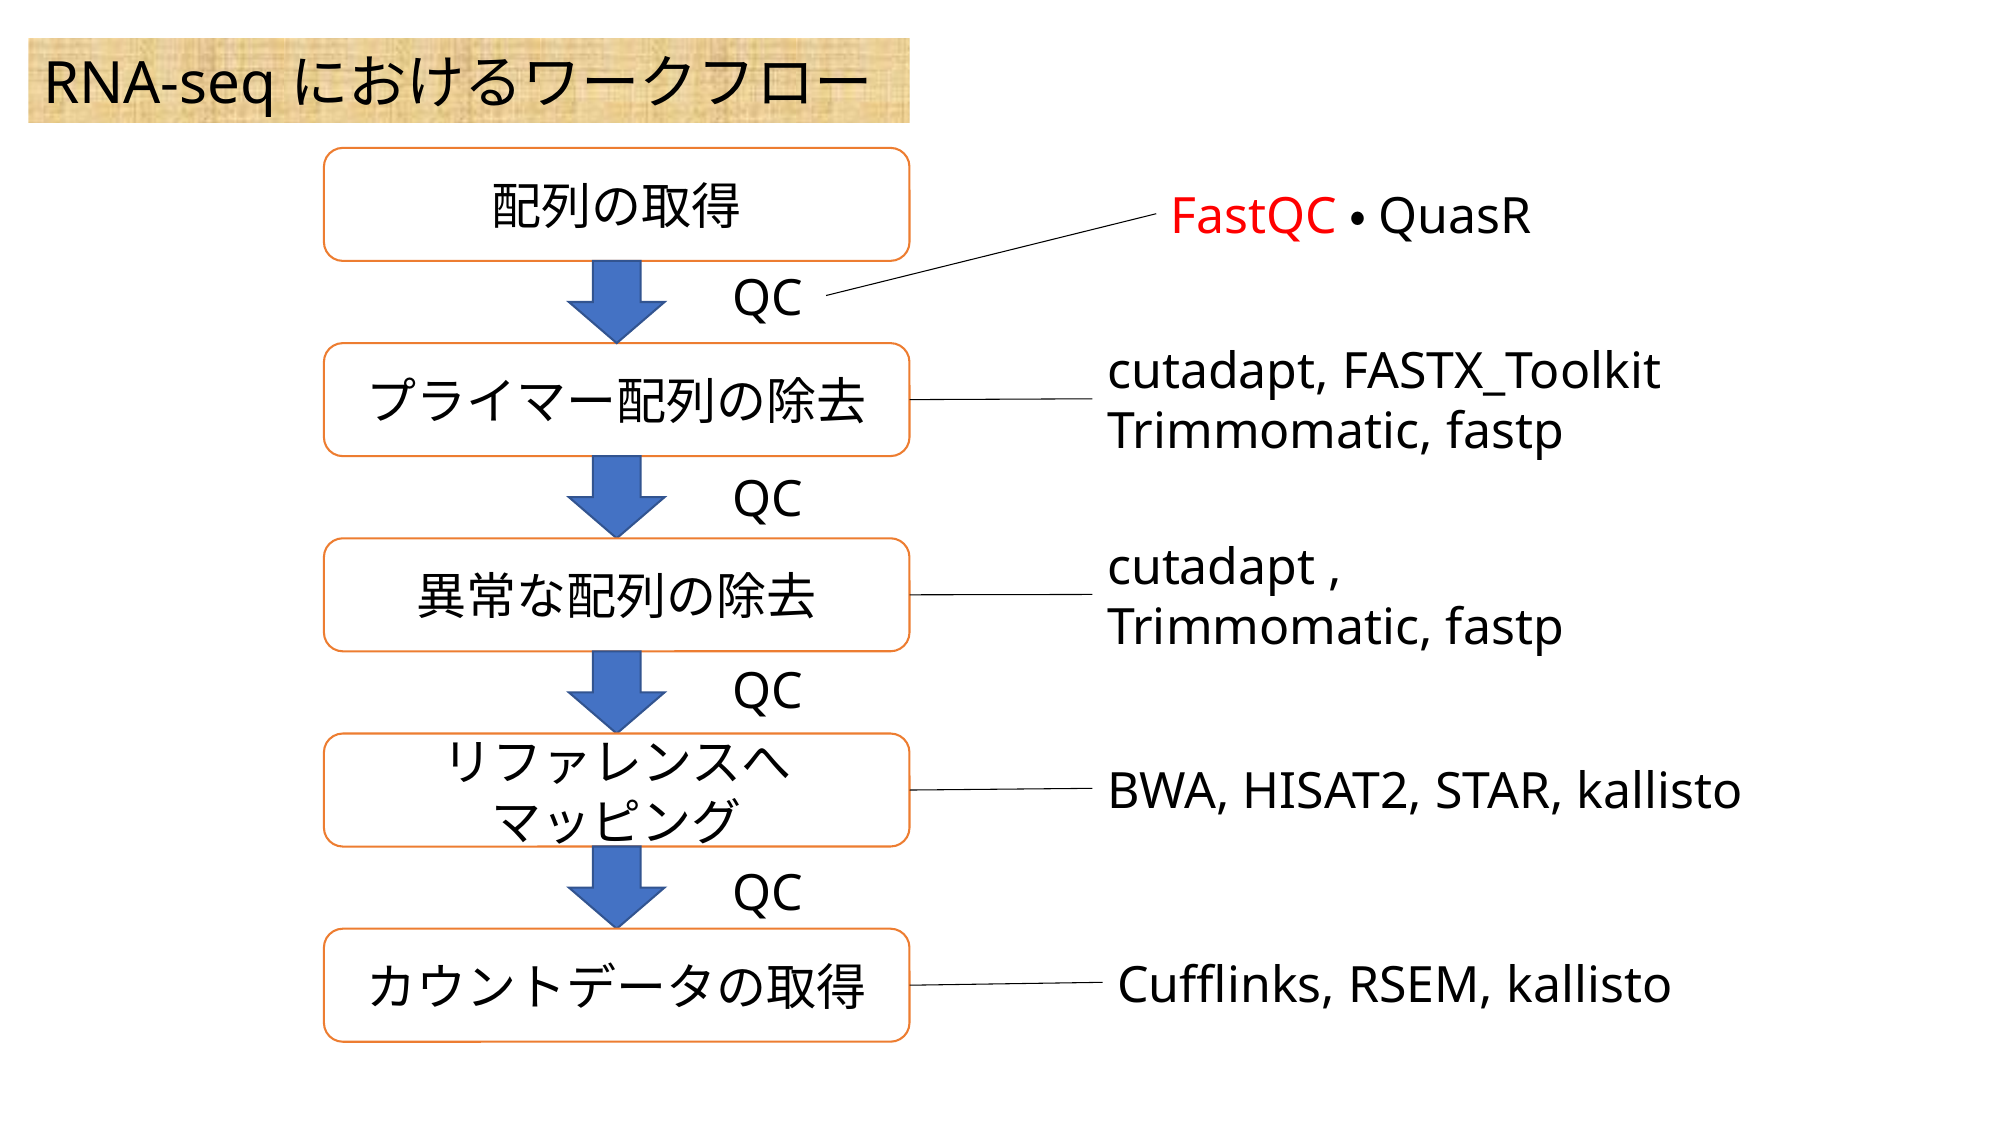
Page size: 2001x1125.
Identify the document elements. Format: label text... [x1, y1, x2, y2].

text_box [566, 259, 668, 345]
text_box BWA, HISAT2, STAR, kallisto [1092, 750, 1792, 826]
text_box QC [717, 258, 827, 333]
text_box 異常な配列の除去 [322, 537, 911, 653]
text_box cutadapt, FASTX_Toolkit Trimmomatic, fastp [1092, 331, 1721, 467]
text_box プライマー配列の除去 [322, 342, 911, 458]
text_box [826, 214, 1157, 296]
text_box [909, 982, 1103, 986]
text_box Cufflinks, RSEM, kallisto [1102, 944, 1735, 1020]
text_box カウントデータの取得 [322, 927, 911, 1043]
text_box QC [717, 459, 827, 535]
text_box QC [717, 651, 827, 727]
text_box FastQC・QuasR [1156, 176, 1581, 252]
text_box cutadapt , Trimmomatic, fastp [1092, 527, 1699, 662]
text_box [566, 845, 668, 927]
text_box リファレンスへ マッピング [322, 732, 911, 848]
text_box QC [717, 852, 827, 928]
text_box [566, 455, 668, 537]
text_box RNA-seqにおけるワークフロー [28, 38, 910, 123]
text_box [566, 650, 668, 732]
text_box 配列の取得 [322, 146, 911, 262]
